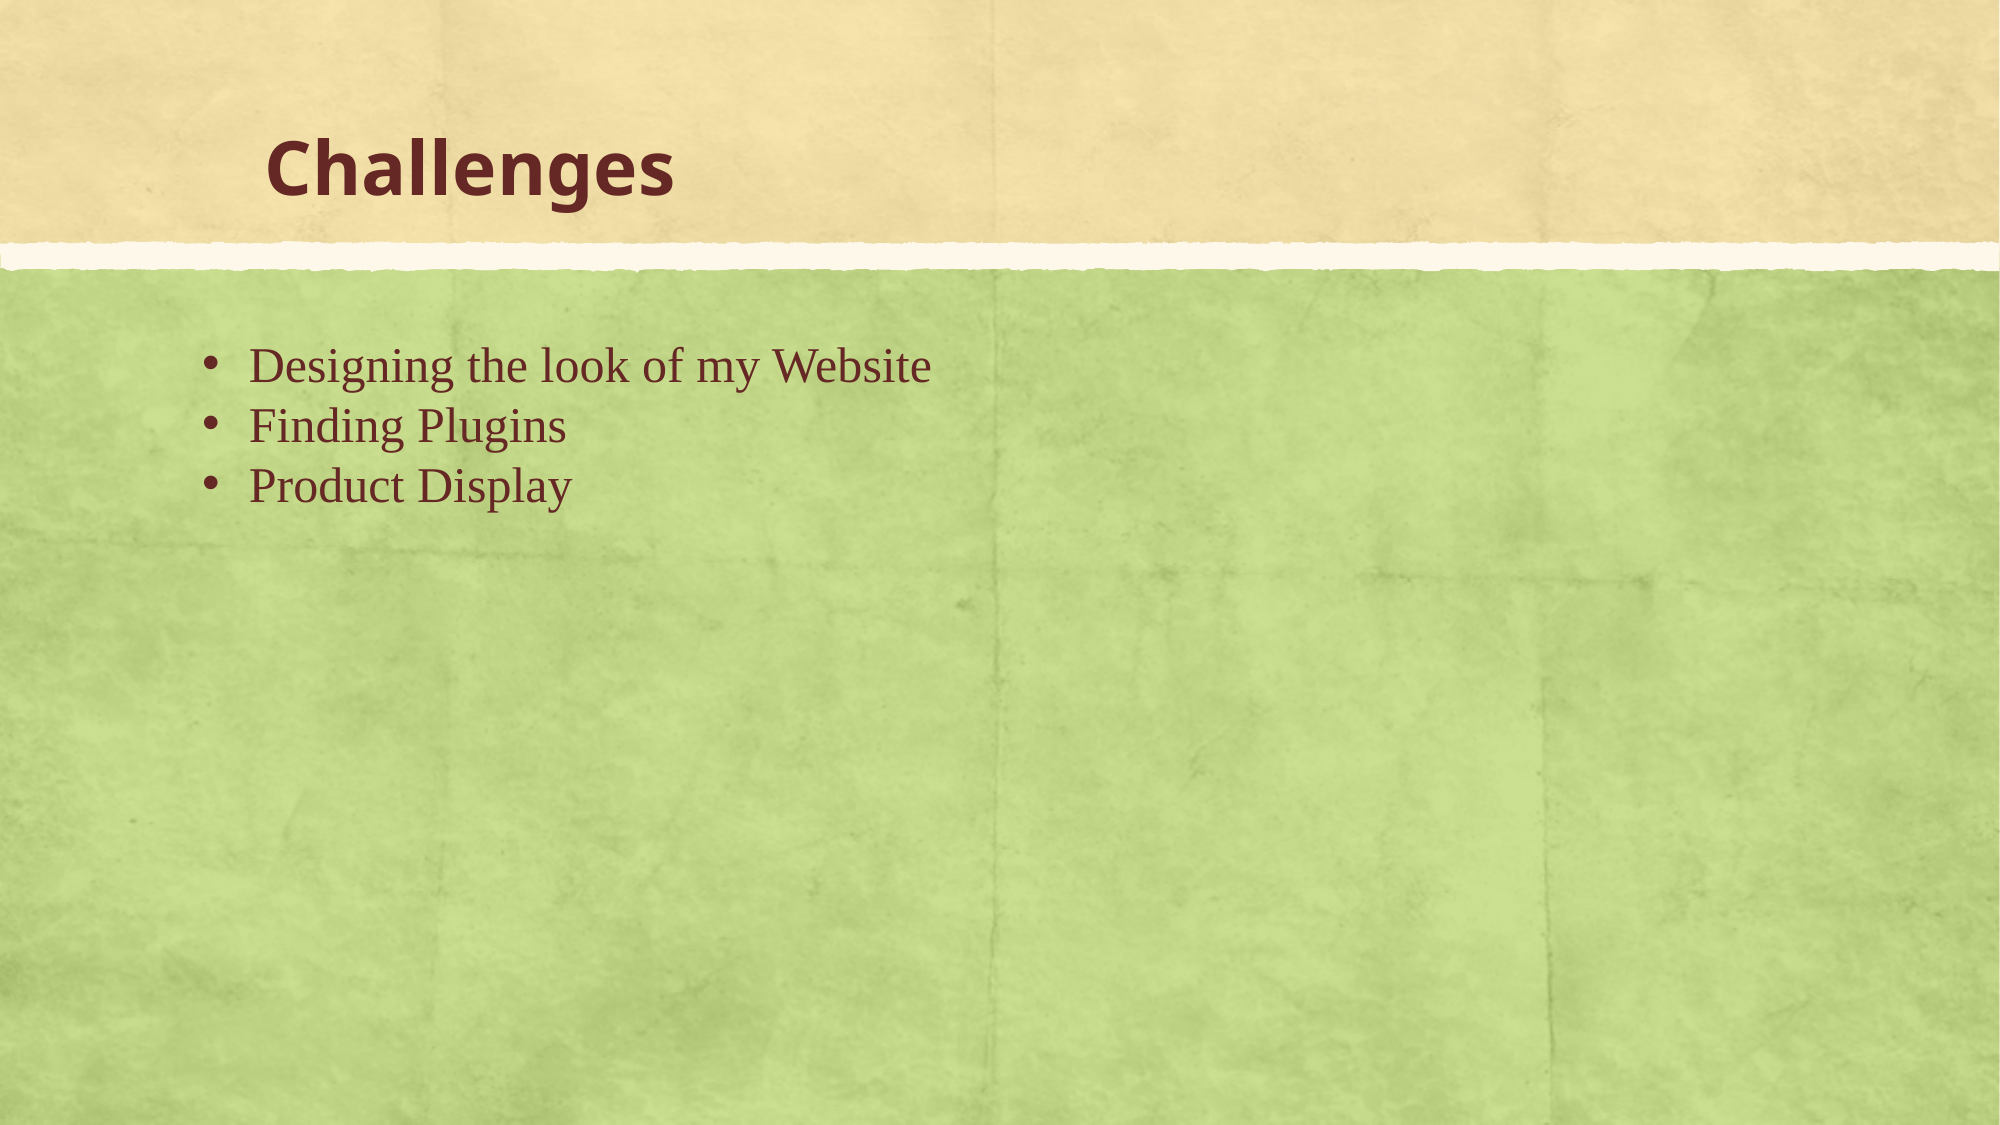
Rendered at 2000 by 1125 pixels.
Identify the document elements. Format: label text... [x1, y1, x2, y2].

text_box Designing the look of my Website Finding Plugins Product Display [187, 324, 1813, 520]
title Challenges [249, 31, 1750, 219]
